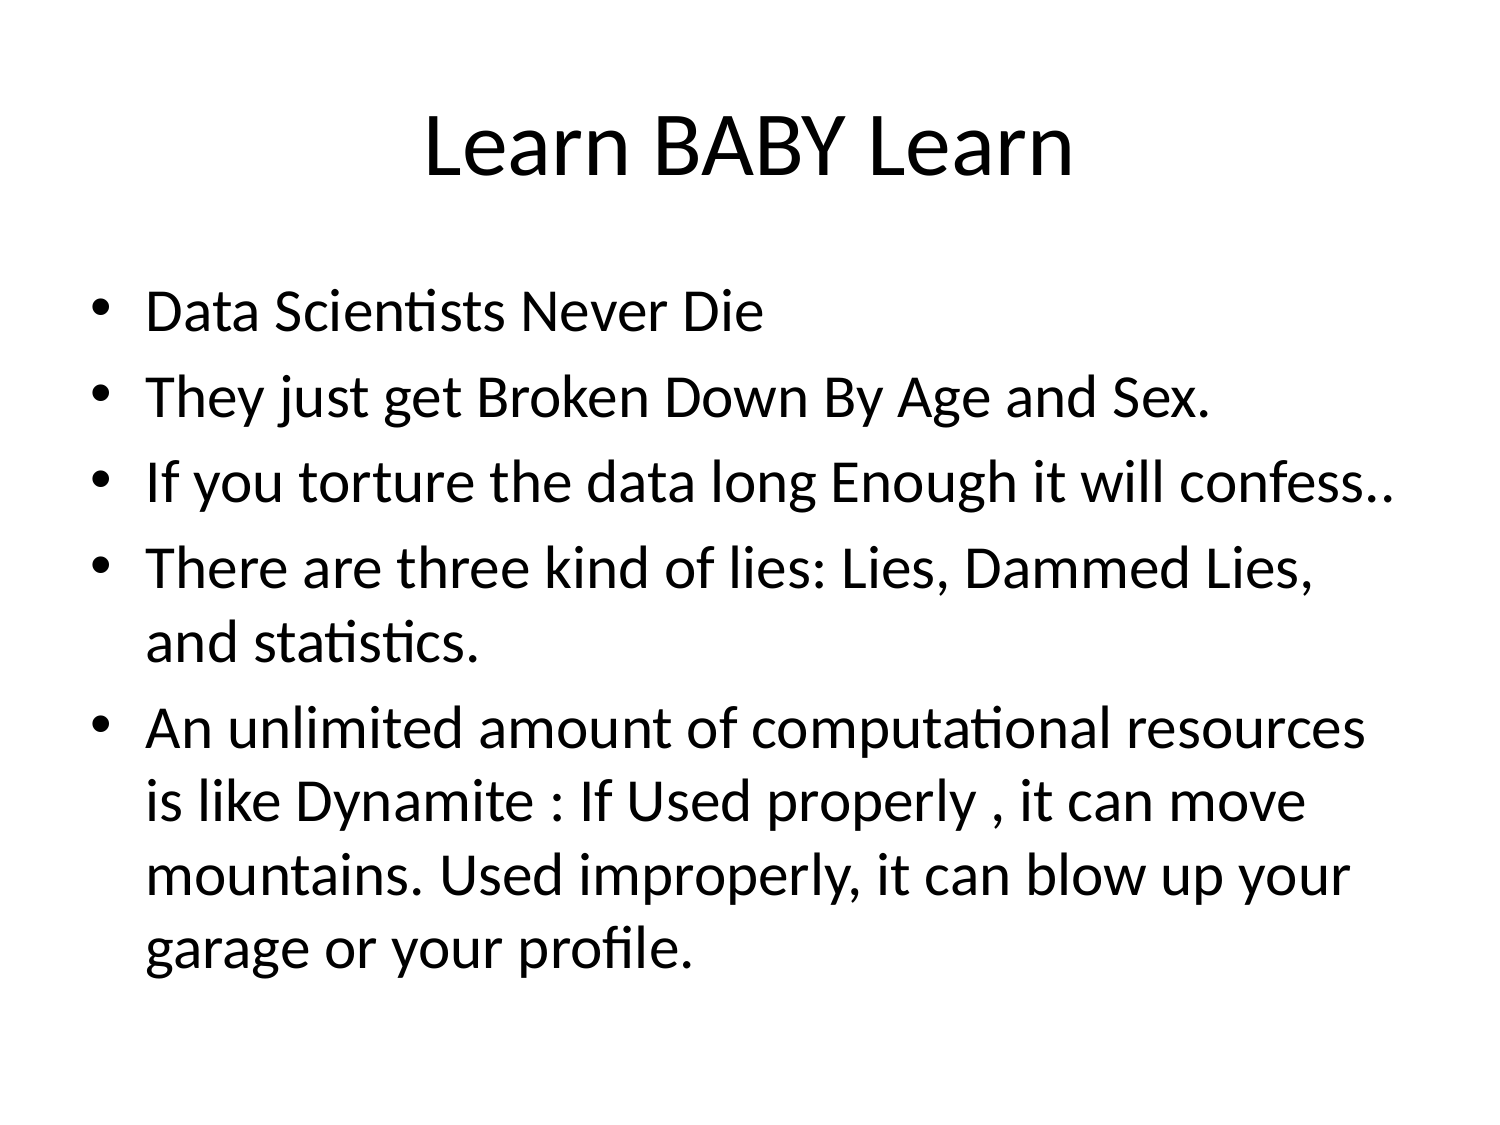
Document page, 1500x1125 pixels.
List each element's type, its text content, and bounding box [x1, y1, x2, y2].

list Data Scientists Never Die They just get Broken Down By Age and Sex. If you torture the data long Enough it will confess.. There are three kind of lies: Lies, Dammed Lies, and statistics. An unlimited amount of computational resources is like Dynamite : If Used properly , it can move mountains. Used improperly, it can blow up your garage or your profile. [75, 262, 1425, 1005]
title Learn BABY Learn [75, 45, 1425, 233]
